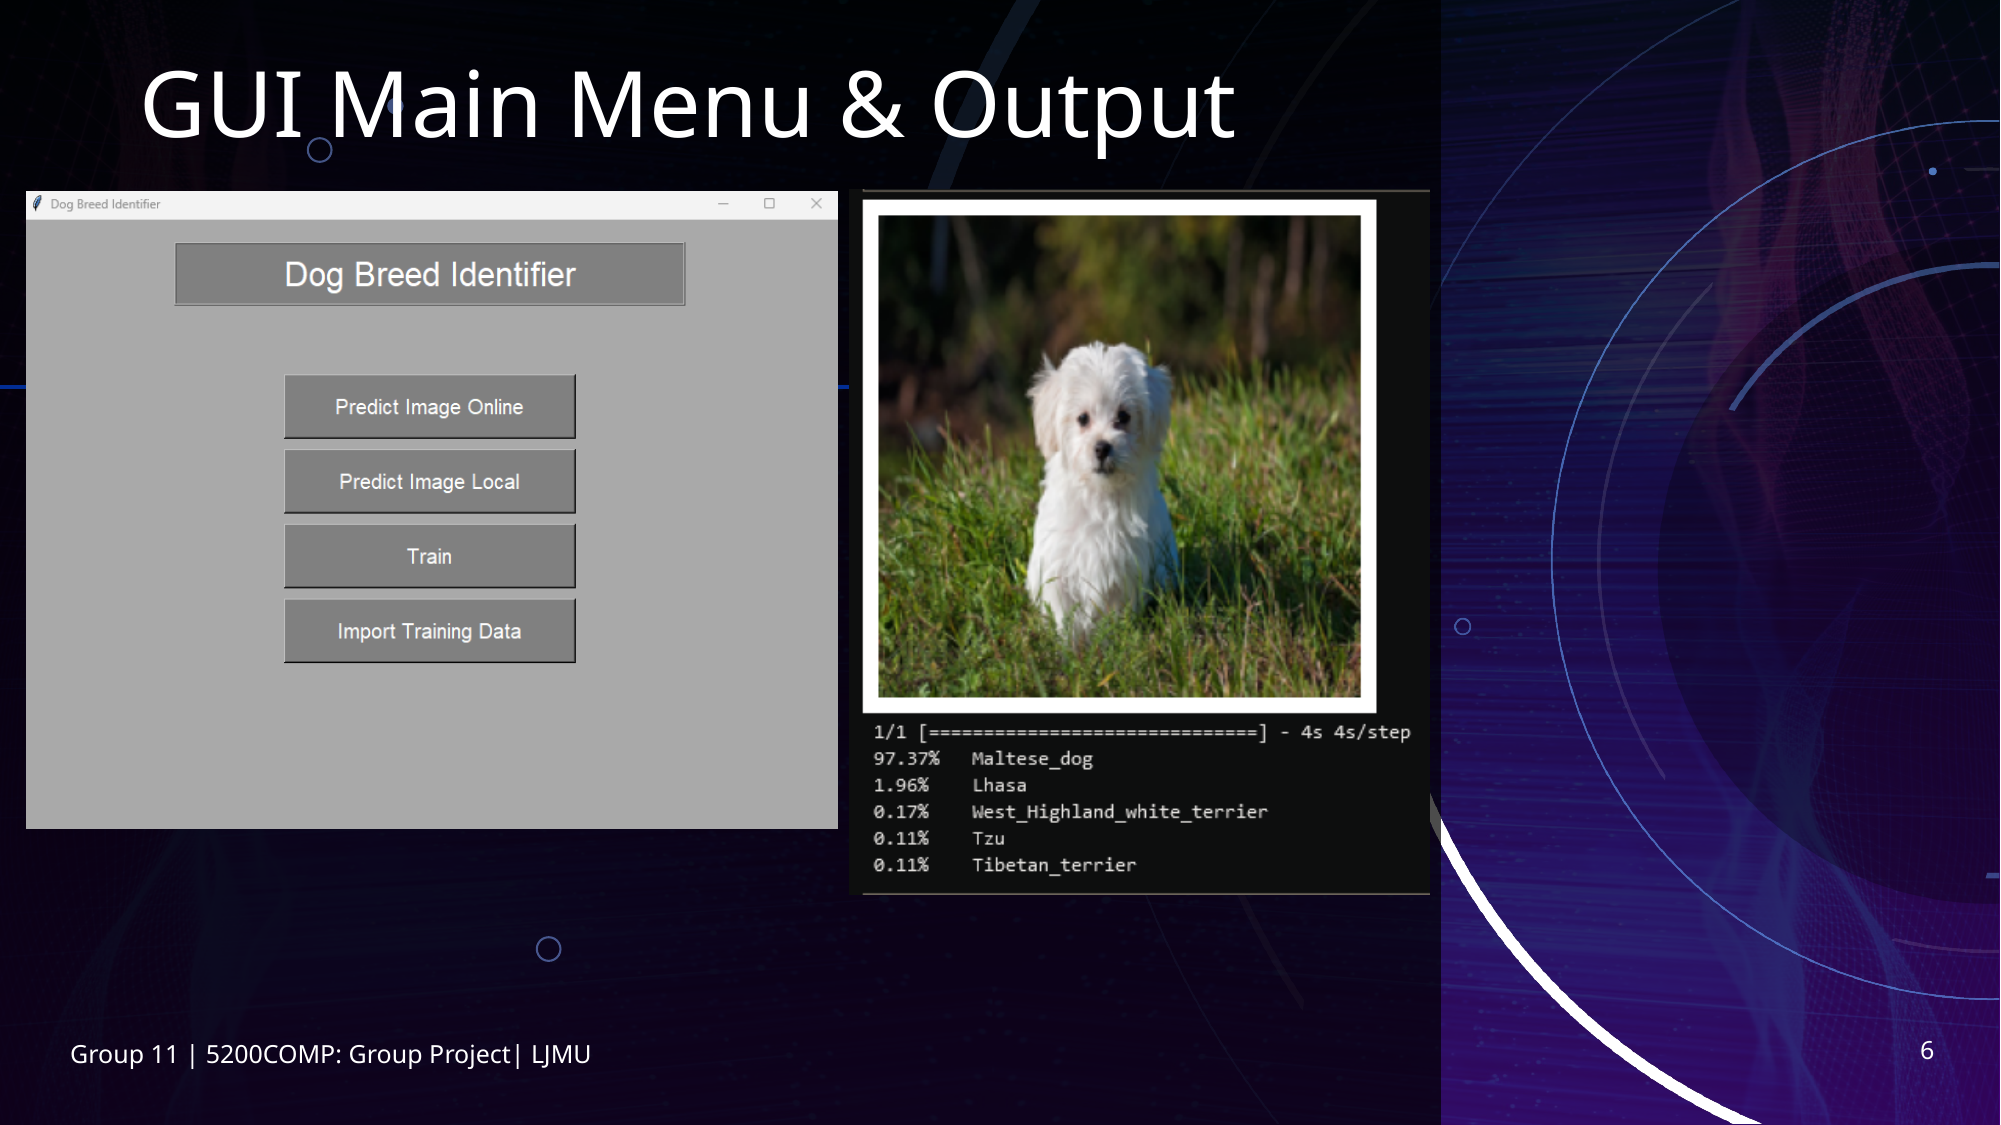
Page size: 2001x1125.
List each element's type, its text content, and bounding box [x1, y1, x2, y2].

slide_number 6 [1499, 1021, 1950, 1082]
picture [26, 0, 2000, 1124]
footer Group 11 | 5200COMP: Group Project| LJMU [55, 1023, 1000, 1084]
title GUI Main Menu & Output [124, 33, 1377, 165]
